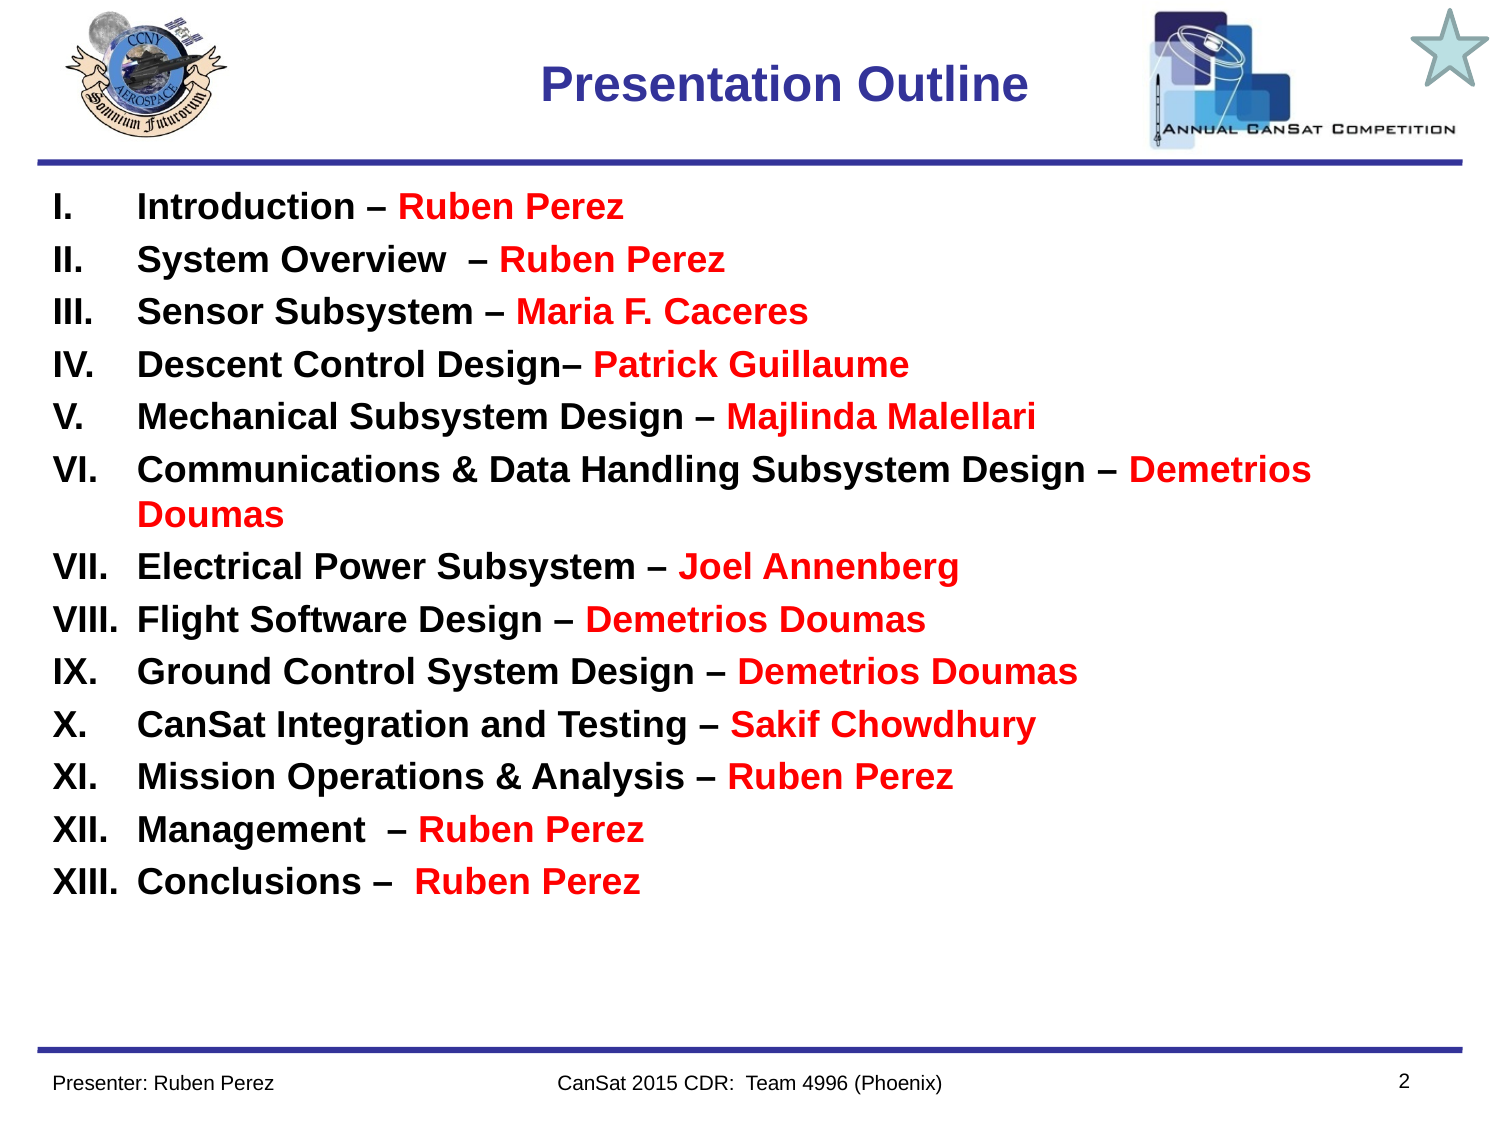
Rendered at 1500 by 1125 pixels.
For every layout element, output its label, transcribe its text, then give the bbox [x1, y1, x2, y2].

picture [1142, 1, 1463, 157]
text_box [1410, 7, 1490, 87]
list Introduction – Ruben Perez System Overview – Ruben Perez Sensor Subsystem – Maria F. Caceres Descent Control Design– Patrick Guillaume Mechanical Subsystem Design – Majlinda Malellari Communications & Data Handling Subsystem Design – Demetrios Doumas Electrical Power Subsystem – Joel Annenberg Flight Software Design – Demetrios Doumas Ground Control System Design – Demetrios Doumas CanSat Integration and Testing – Sakif Chowdhury Mission Operations & Analysis – Ruben Perez Management – Ruben Perez Conclusions – Ruben Perez [37, 174, 1463, 1025]
picture [0, 0, 301, 151]
title Presentation Outline [304, 12, 1238, 150]
slide_number 2 [1312, 1059, 1425, 1100]
footer CanSat 2015 CDR: Team 4996 (Phoenix) [450, 1062, 1050, 1103]
text_box Presenter: Ruben Perez [37, 1062, 413, 1103]
picture [1427, 54, 1432, 73]
